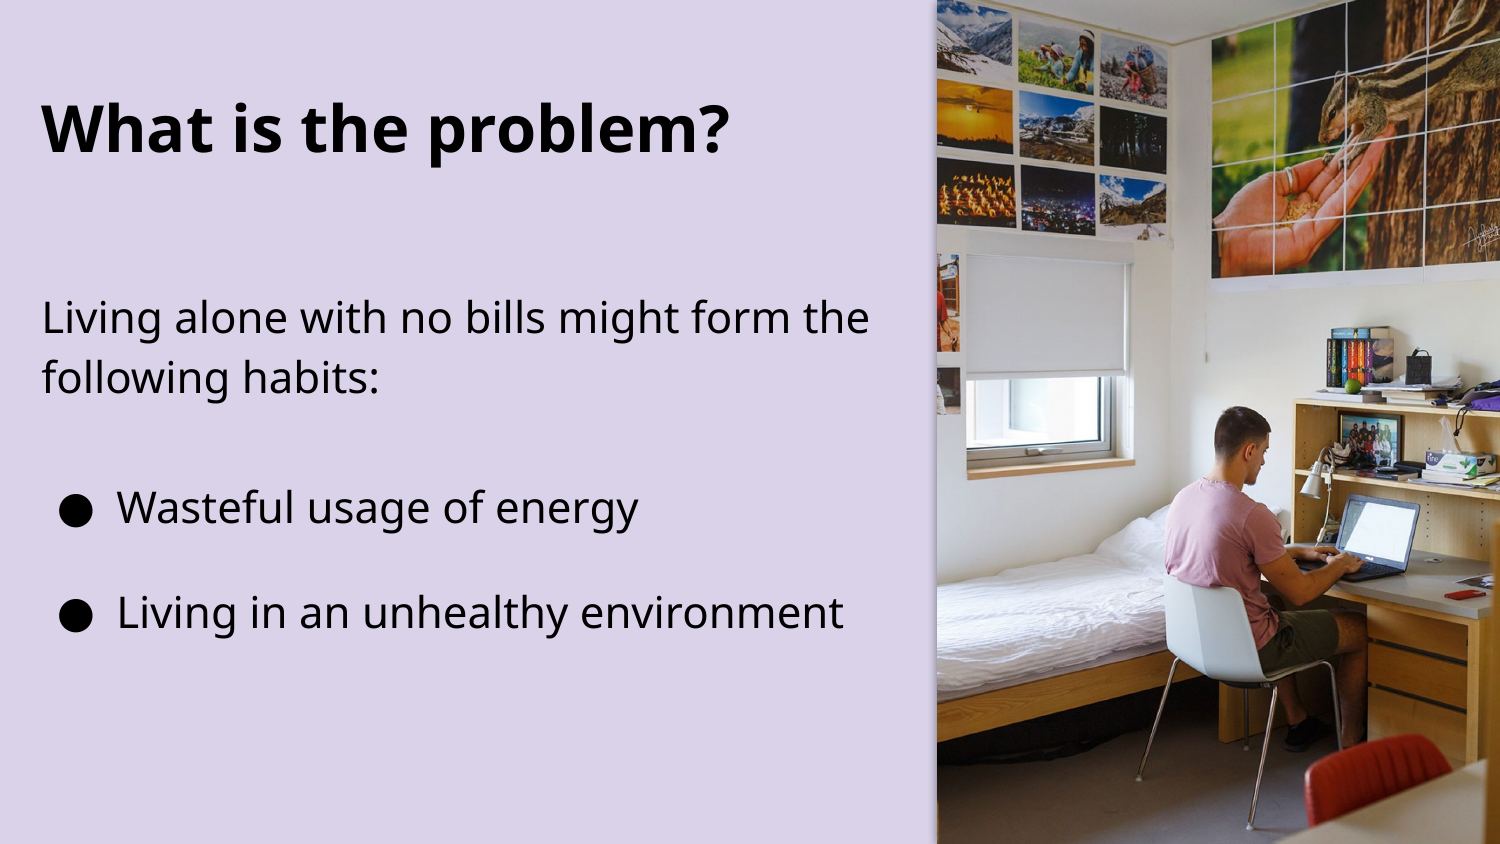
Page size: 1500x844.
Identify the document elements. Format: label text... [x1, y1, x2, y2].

title What is the problem? [26, 72, 930, 167]
list Living alone with no bills might form the following habits: Wasteful usage of energy Living in an unhealthy environment [26, 266, 928, 692]
picture [937, 0, 1500, 844]
